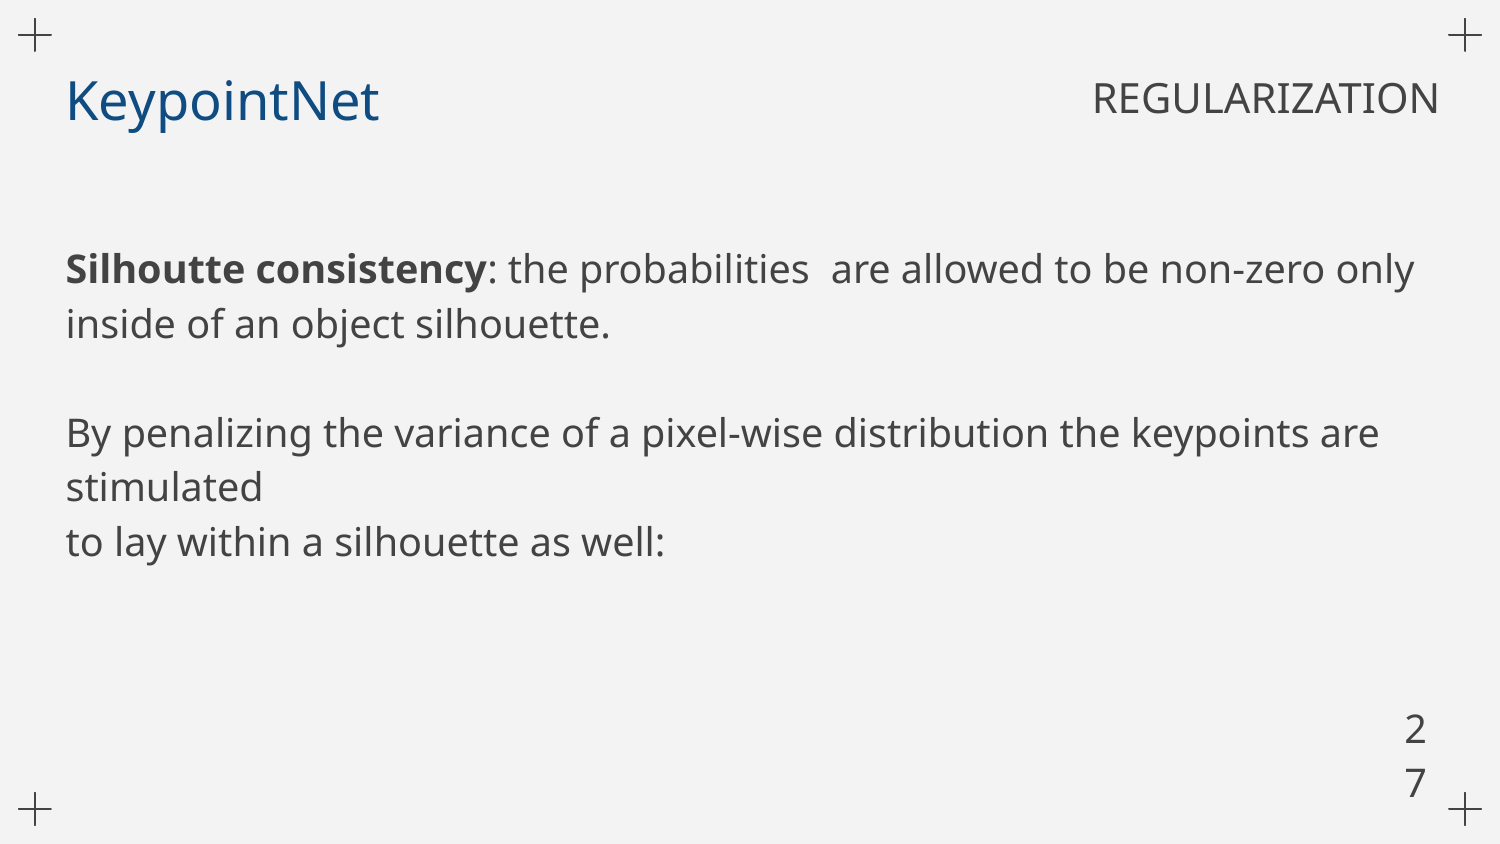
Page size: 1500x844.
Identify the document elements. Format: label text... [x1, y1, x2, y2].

text_box REGULARIZATION [716, 57, 1456, 123]
text_box 27 [1389, 757, 1462, 844]
title KeypointNet [50, 51, 612, 117]
text_box [50, 332, 1500, 413]
text_box [50, 180, 1500, 332]
